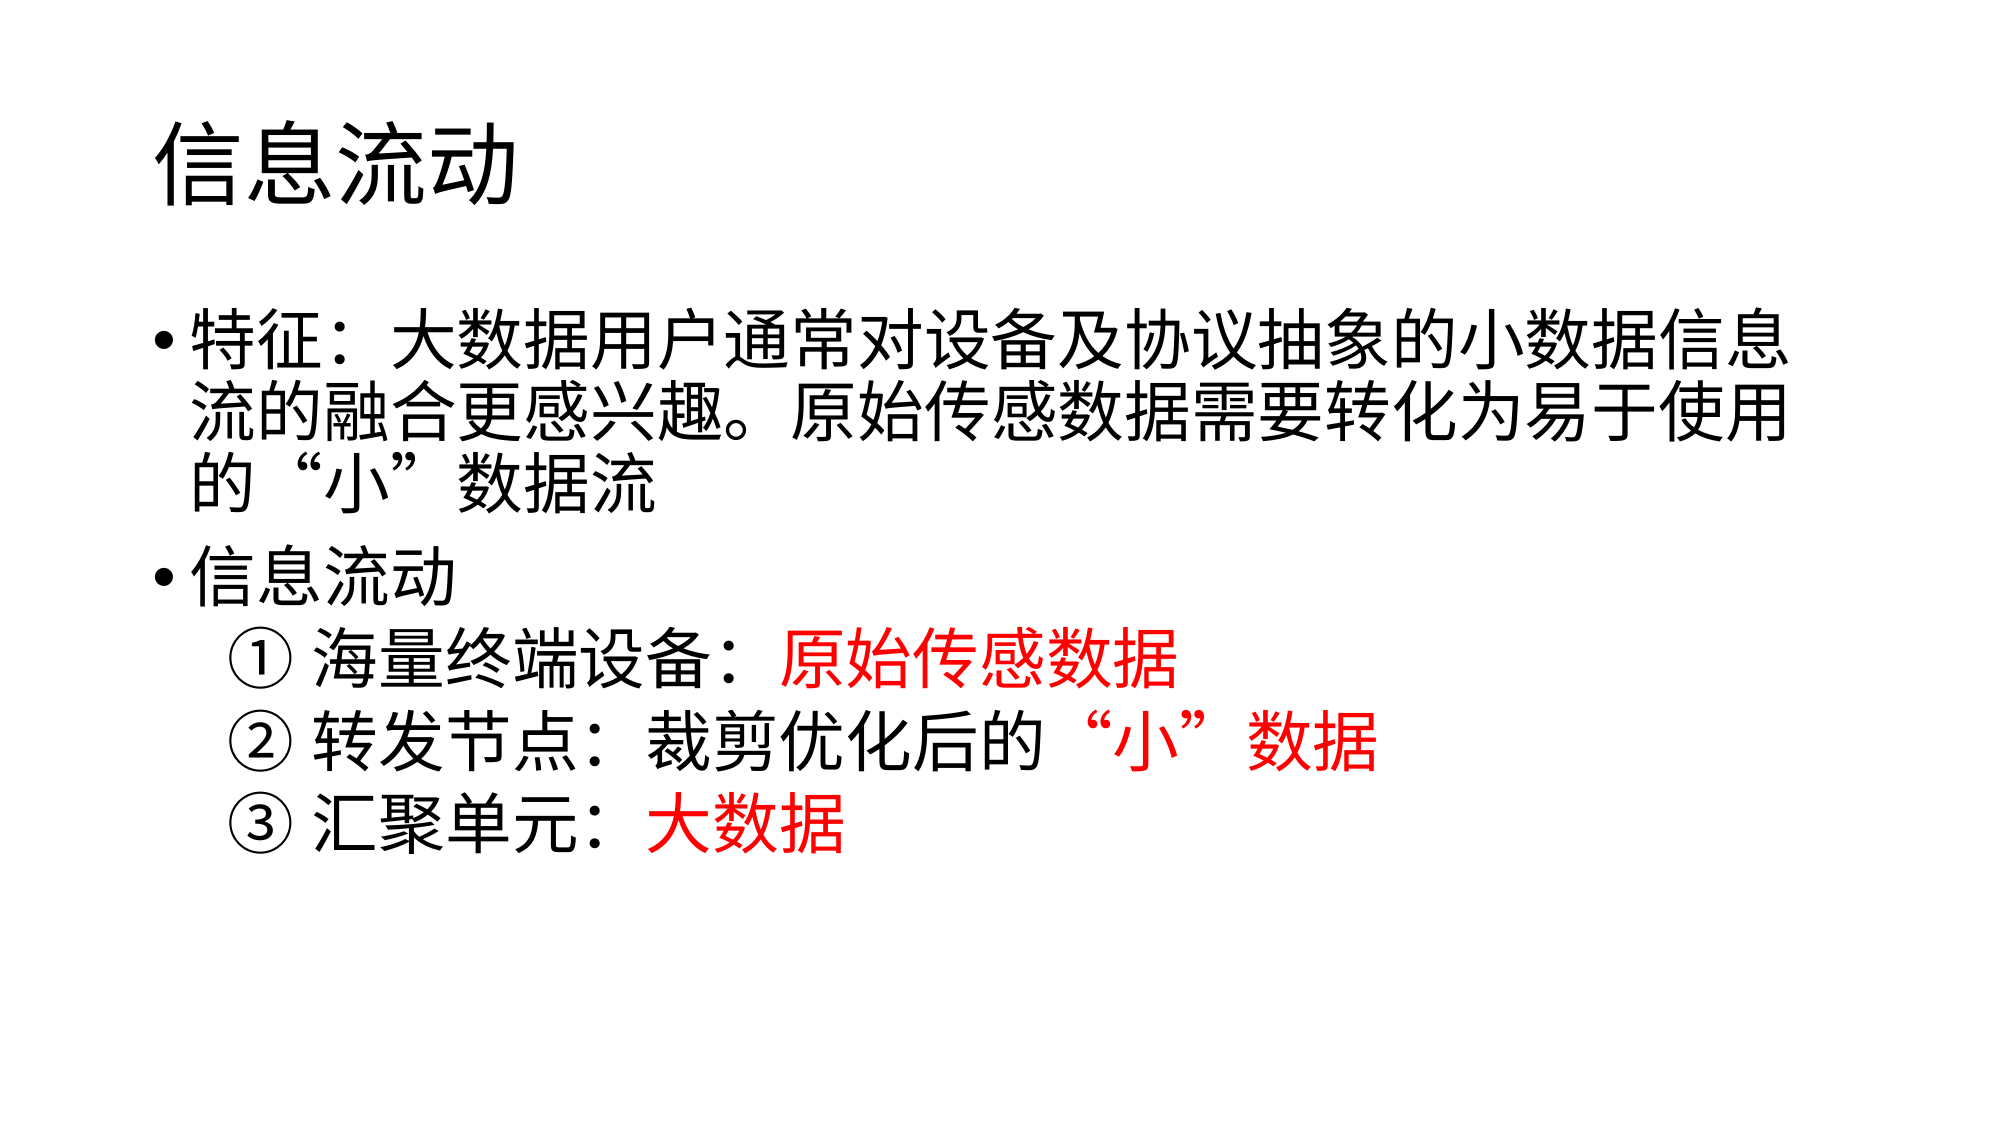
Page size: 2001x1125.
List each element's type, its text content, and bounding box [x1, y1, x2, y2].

title 信息流动 [137, 59, 1863, 278]
list 特征：大数据用户通常对设备及协议抽象的小数据信息流的融合更感兴趣。原始传感数据需要转化为易于使用的“小”数据流 信息流动 海量终端设备：原始传感数据 转发节点：裁剪优化后的“小”数据 汇聚单元：大数据 [137, 299, 1863, 1014]
